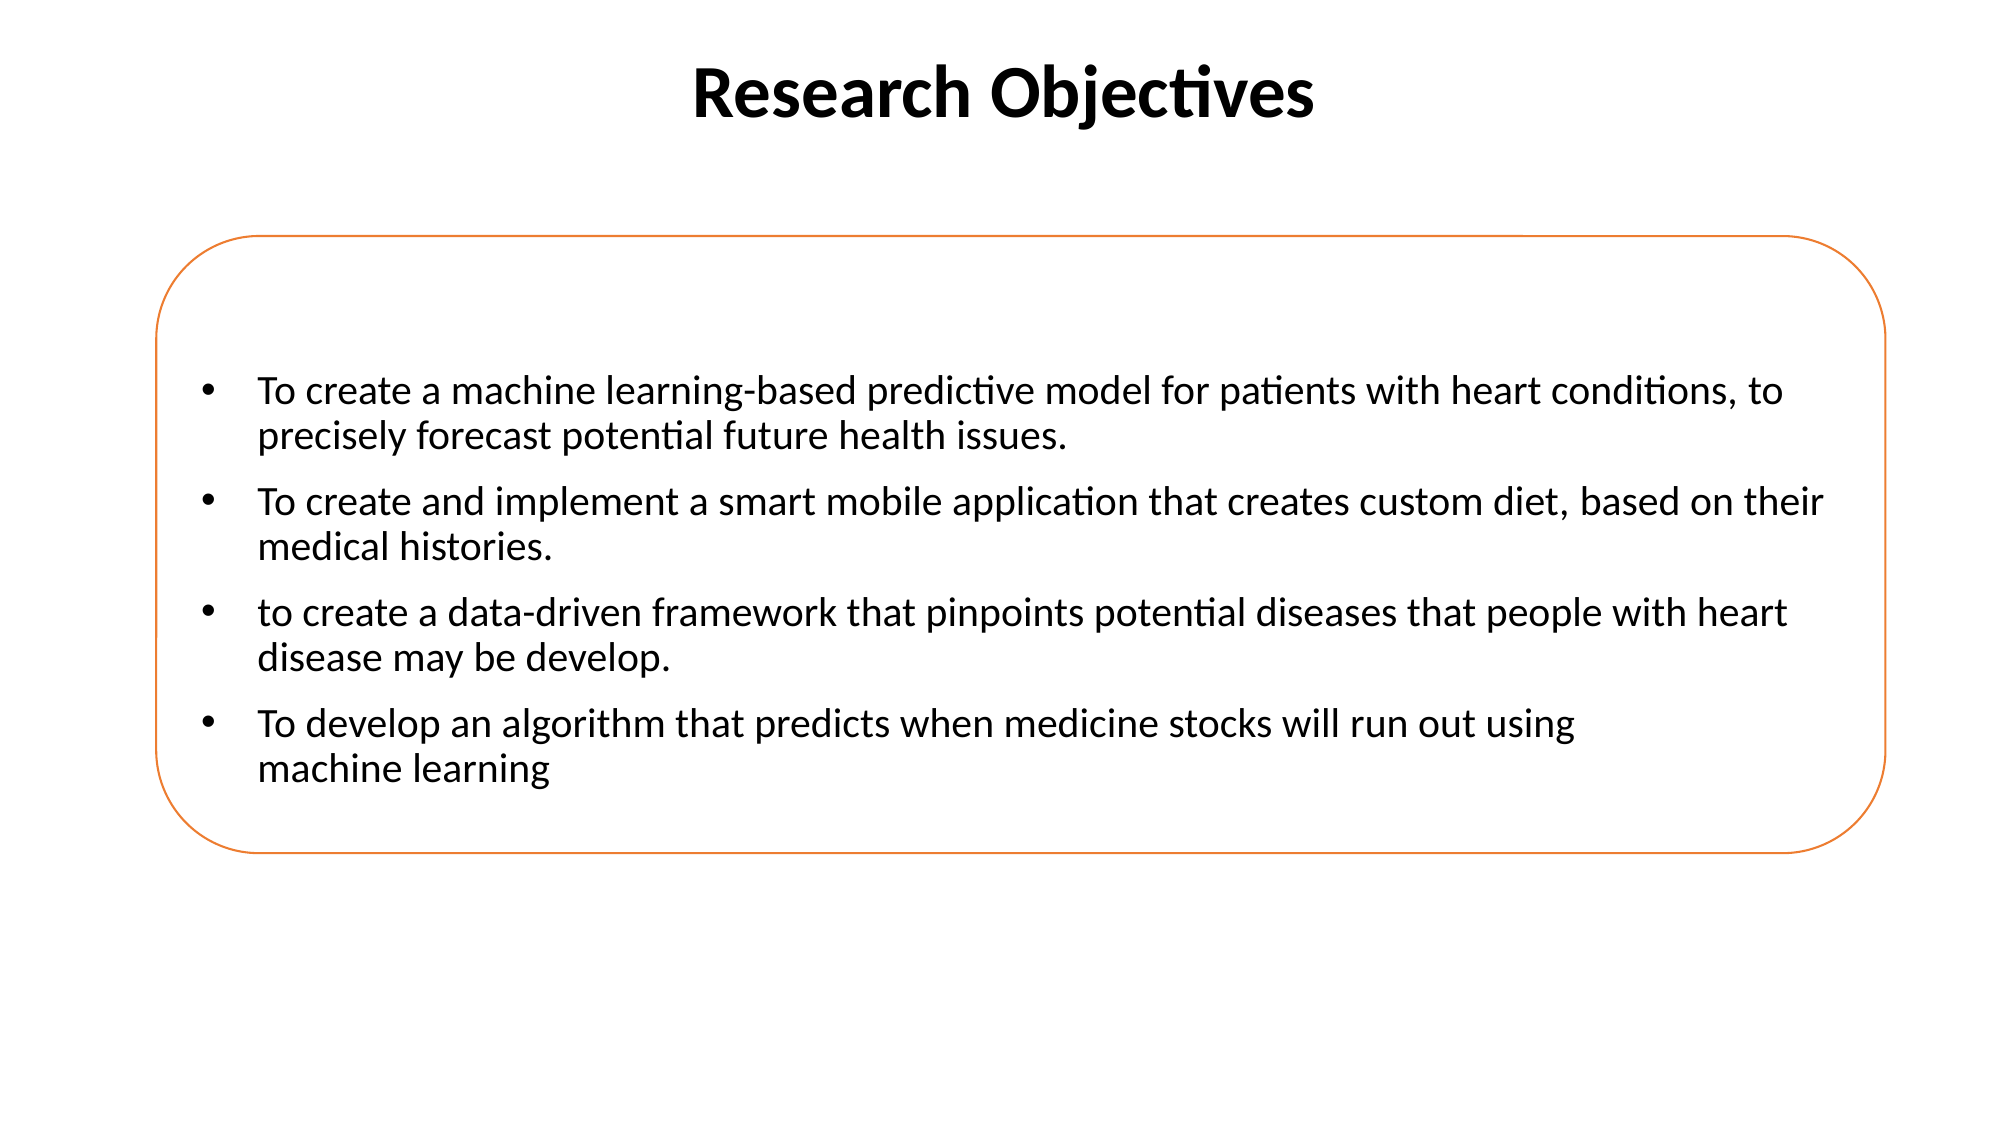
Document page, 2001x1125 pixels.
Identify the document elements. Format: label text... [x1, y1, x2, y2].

text_box To create a machine learning-based predictive model for patients with heart conditions, to precisely forecast potential future health issues. To create and implement a smart mobile application that creates custom diet, based on their medical histories. to create a data-driven framework that pinpoints potential diseases that people with heart disease may be develop. To develop an algorithm that predicts when medicine stocks will run out using machine learning [155, 234, 1887, 855]
subtitle Research Objectives [77, 45, 1932, 940]
